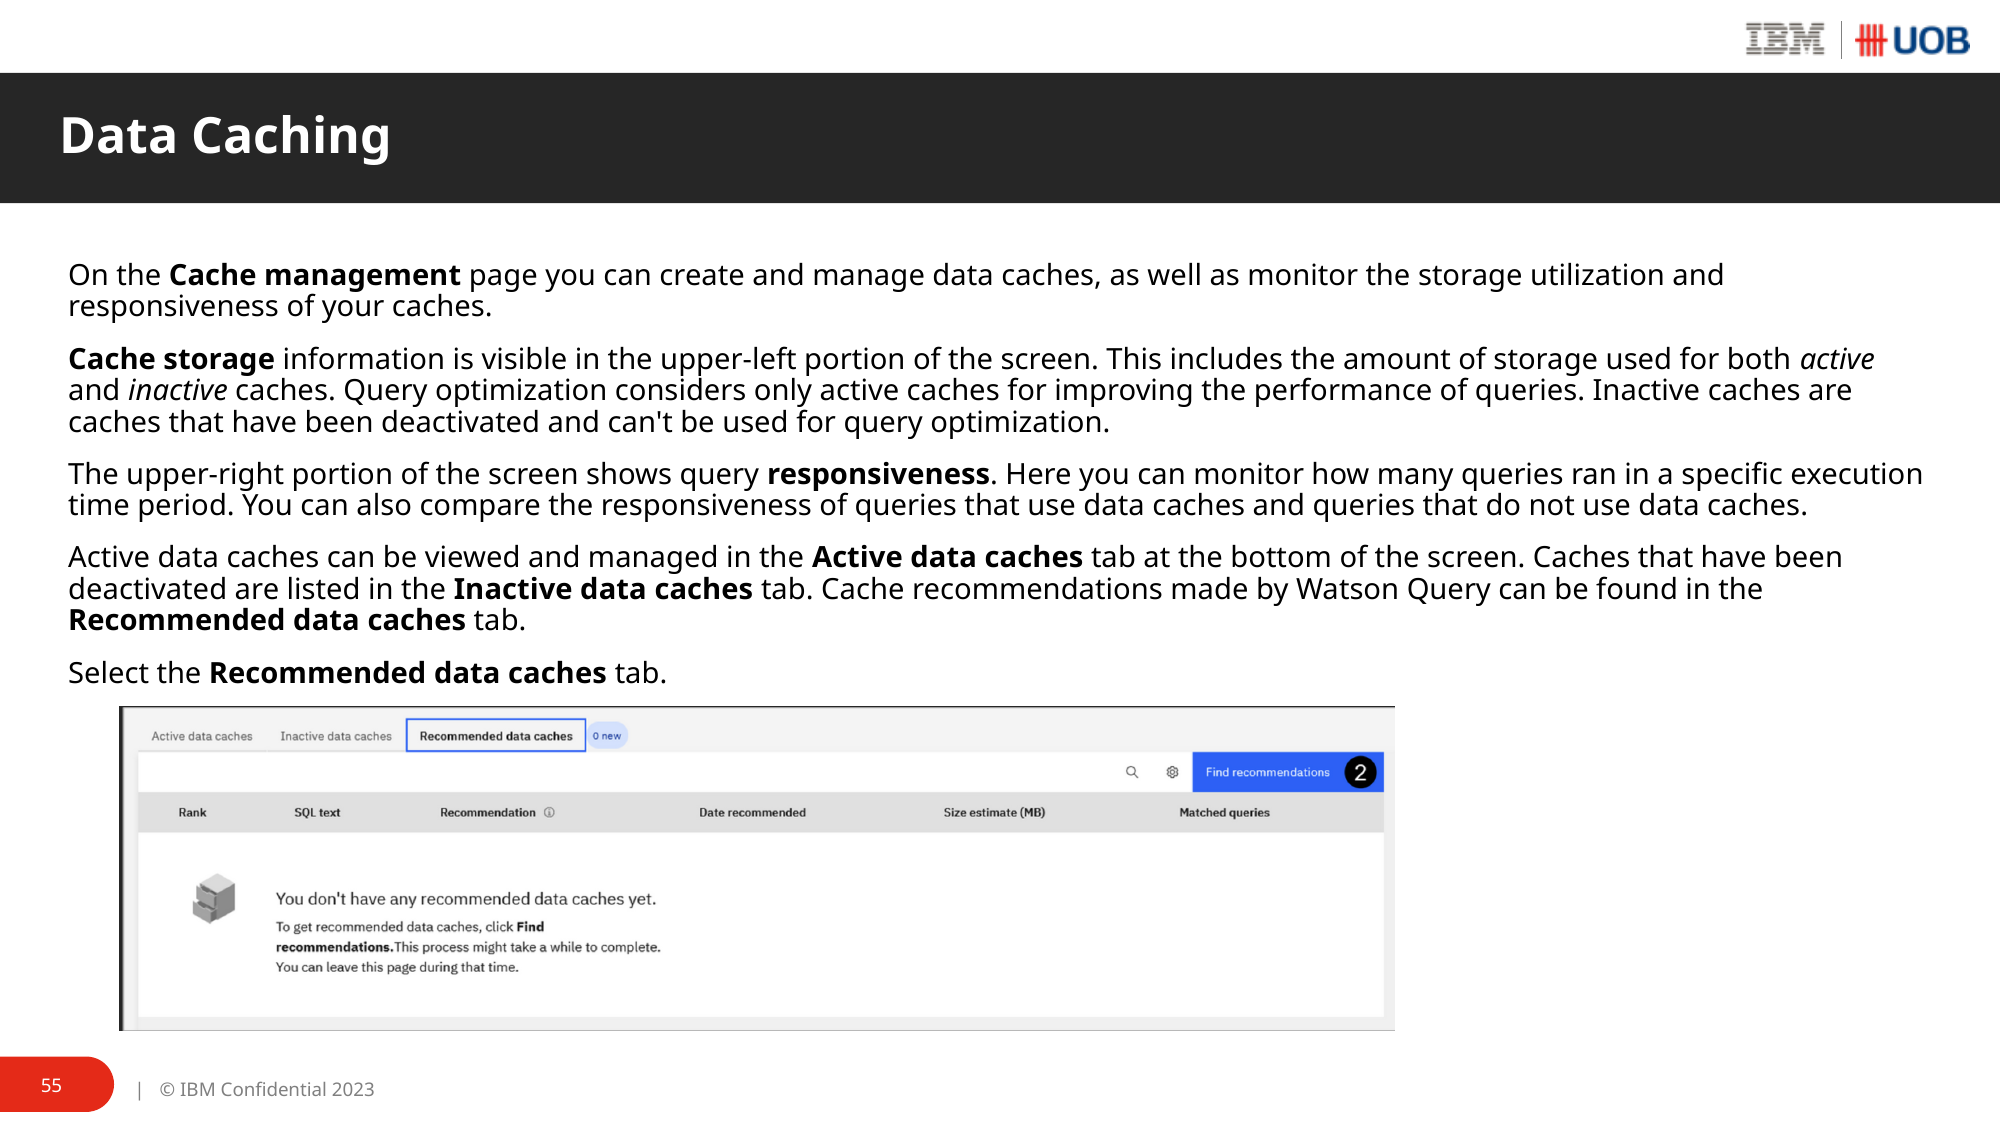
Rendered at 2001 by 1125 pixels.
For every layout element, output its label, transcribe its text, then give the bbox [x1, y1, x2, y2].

list On the Cache management page you can create and manage data caches, as well as monitor the storage utilization and responsiveness of your caches. Cache storage information is visible in the upper-left portion of the screen. This includes the amount of storage used for both active and inactive caches. Query optimization considers only active caches for improving the performance of queries. Inactive caches are caches that have been deactivated and can't be used for query optimization. The upper-right portion of the screen shows query responsiveness. Here you can monitor how many queries ran in a specific execution time period. You can also compare the responsiveness of queries that use data caches and queries that do not use data caches. Active data caches can be viewed and managed in the Active data caches tab at the bottom of the screen. Caches that have been deactivated are listed in the Inactive data caches tab. Cache recommendations made by Watson Query can be found in the Recommended data caches tab. Select the Recommended data caches tab. [59, 256, 1937, 1007]
picture [1855, 10, 1970, 71]
picture [119, 706, 1395, 1031]
title Data Caching [59, 102, 1937, 174]
